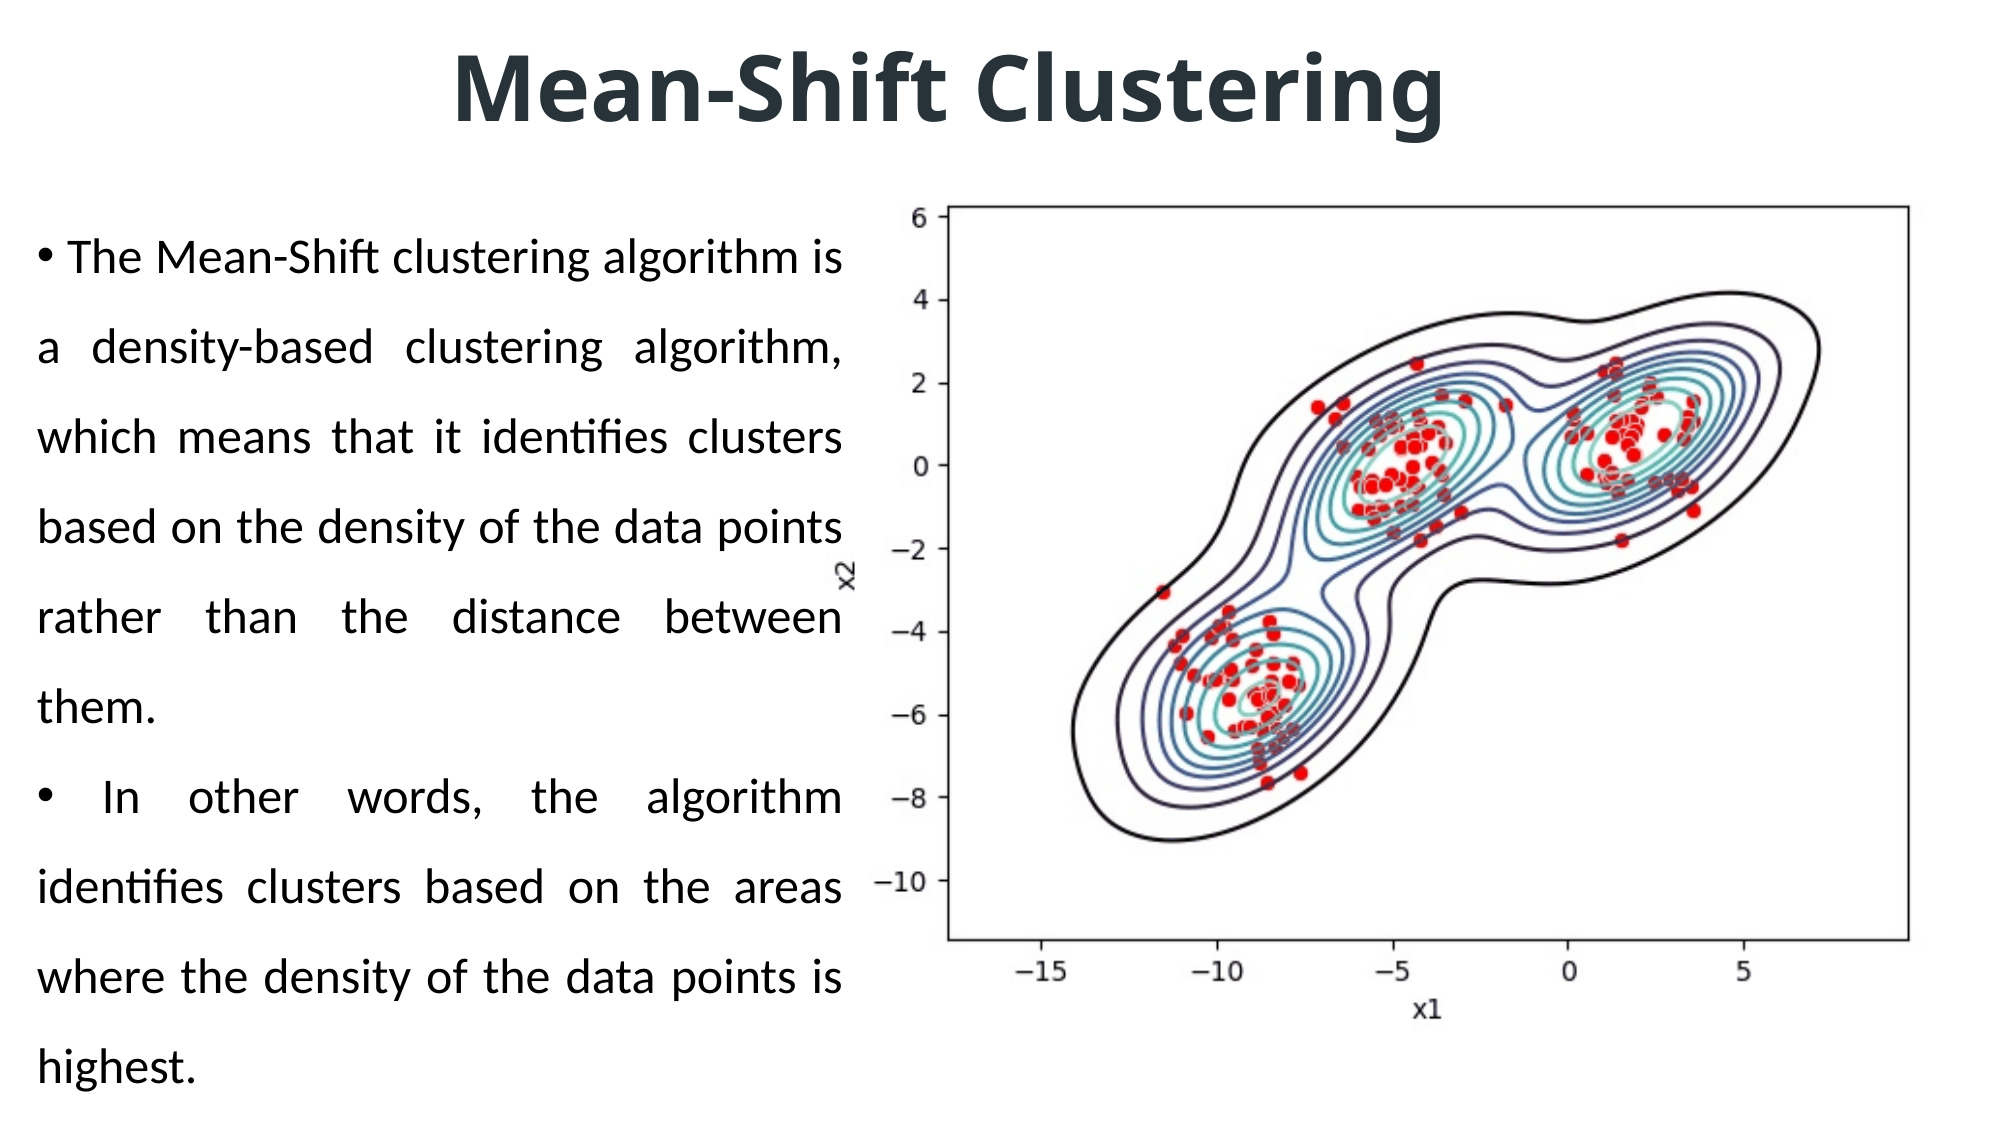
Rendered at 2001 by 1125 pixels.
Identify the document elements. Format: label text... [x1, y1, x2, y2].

picture [793, 91, 2000, 1045]
title Mean-Shift Clustering [86, 24, 1812, 160]
text_box The Mean-Shift clustering algorithm is a density-based clustering algorithm, which means that it identifies clusters based on the density of the data points rather than the distance between them. In other words, the algorithm identifies clusters based on the areas where the density of the data points is highest. [22, 186, 859, 1102]
